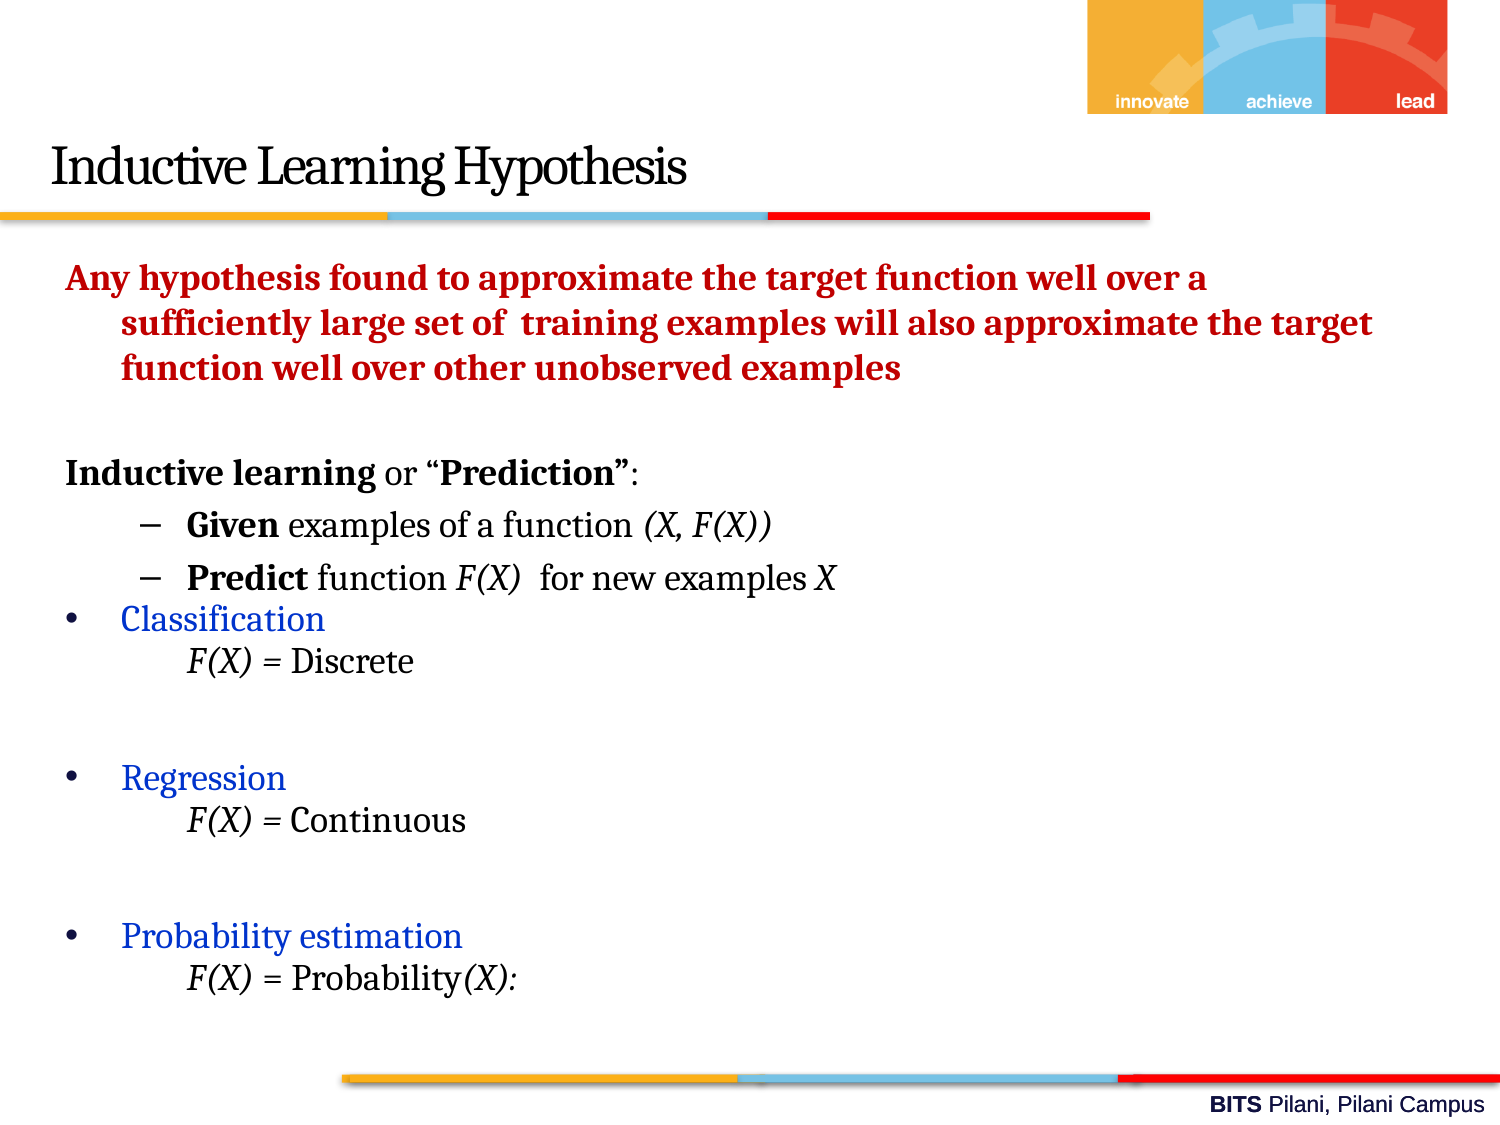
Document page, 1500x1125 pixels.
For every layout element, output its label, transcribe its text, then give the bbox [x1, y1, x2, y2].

list Any hypothesis found to approximate the target function well over a sufficiently large set of training examples will also approximate the target function well over other unobserved examples Inductive learning or “Prediction”: Given examples of a function (X, F(X)) Predict function F(X) for new examples X Classification F(X) = Discrete Regression F(X) = Continuous Probability estimation F(X) = Probability(X): [50, 245, 1400, 988]
title Inductive Learning Hypothesis [24, 67, 924, 267]
picture [1087, 0, 1448, 114]
